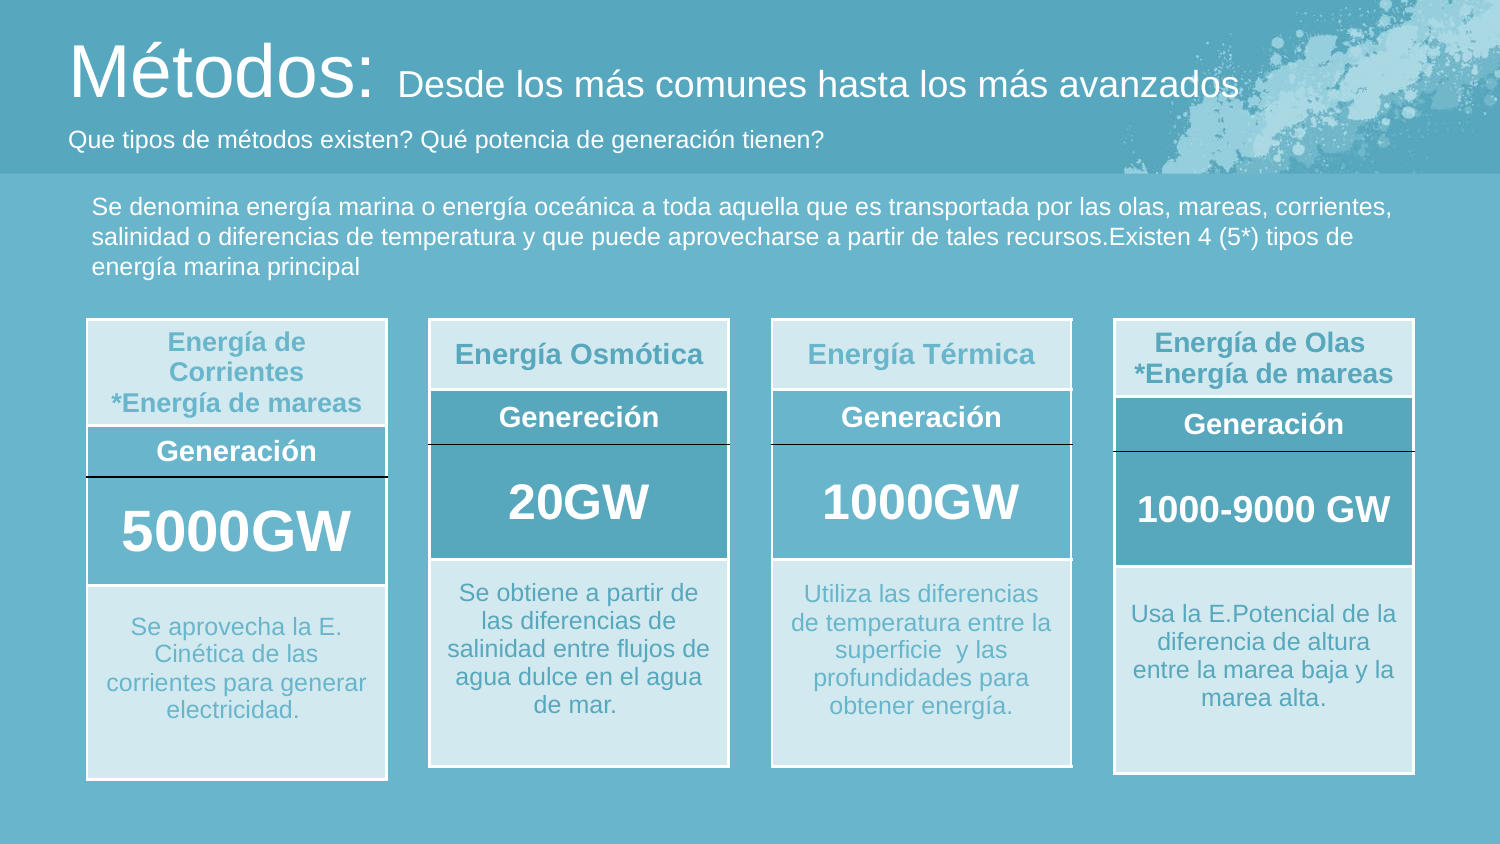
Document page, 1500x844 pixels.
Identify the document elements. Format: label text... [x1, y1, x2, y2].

table_cell 1000GW [773, 445, 1070, 558]
table_header Energía Osmótica [431, 321, 727, 388]
list Métodos: Desde los más comunes hasta los más avanzados [53, 20, 1500, 114]
table_cell Generación [88, 427, 385, 476]
table_cell Utiliza las diferencias de temperatura entre la superficie y las profundidades para obtener energía. [773, 561, 1070, 765]
table_cell 20GW [431, 445, 727, 558]
table_header Energía de Olas *Energía de mareas [1116, 321, 1412, 395]
list Que tipos de métodos existen? Qué potencia de generación tienen? [53, 114, 1500, 162]
table_cell Se aprovecha la E. Cinética de las corrientes para generar electricidad. [88, 587, 385, 778]
picture [0, 0, 1500, 173]
table_cell Se obtiene a partir de las diferencias de salinidad entre flujos de agua dulce en el agua de mar. [431, 561, 727, 765]
table_cell Genereción [431, 391, 727, 444]
text_box Se denomina energía marina o energía oceánica a toda aquella que es transportada por las olas, mareas, corrientes, salinidad o diferencias de temperatura y que puede aprovecharse a partir de tales recursos.Existen 4 (5*) tipos de energía marina principal [76, 183, 1413, 299]
table_header Energía Térmica [773, 321, 1070, 388]
table_cell Usa la E.Potencial de la diferencia de altura entre la marea baja y la marea alta. [1116, 568, 1412, 772]
table_cell 1000-9000 GW [1116, 452, 1412, 565]
table_header Energía de Corrientes *Energía de mareas [88, 321, 385, 424]
table_cell 5000GW [88, 478, 385, 584]
table_cell Generación [1116, 398, 1412, 451]
table_cell Generación [773, 391, 1070, 444]
